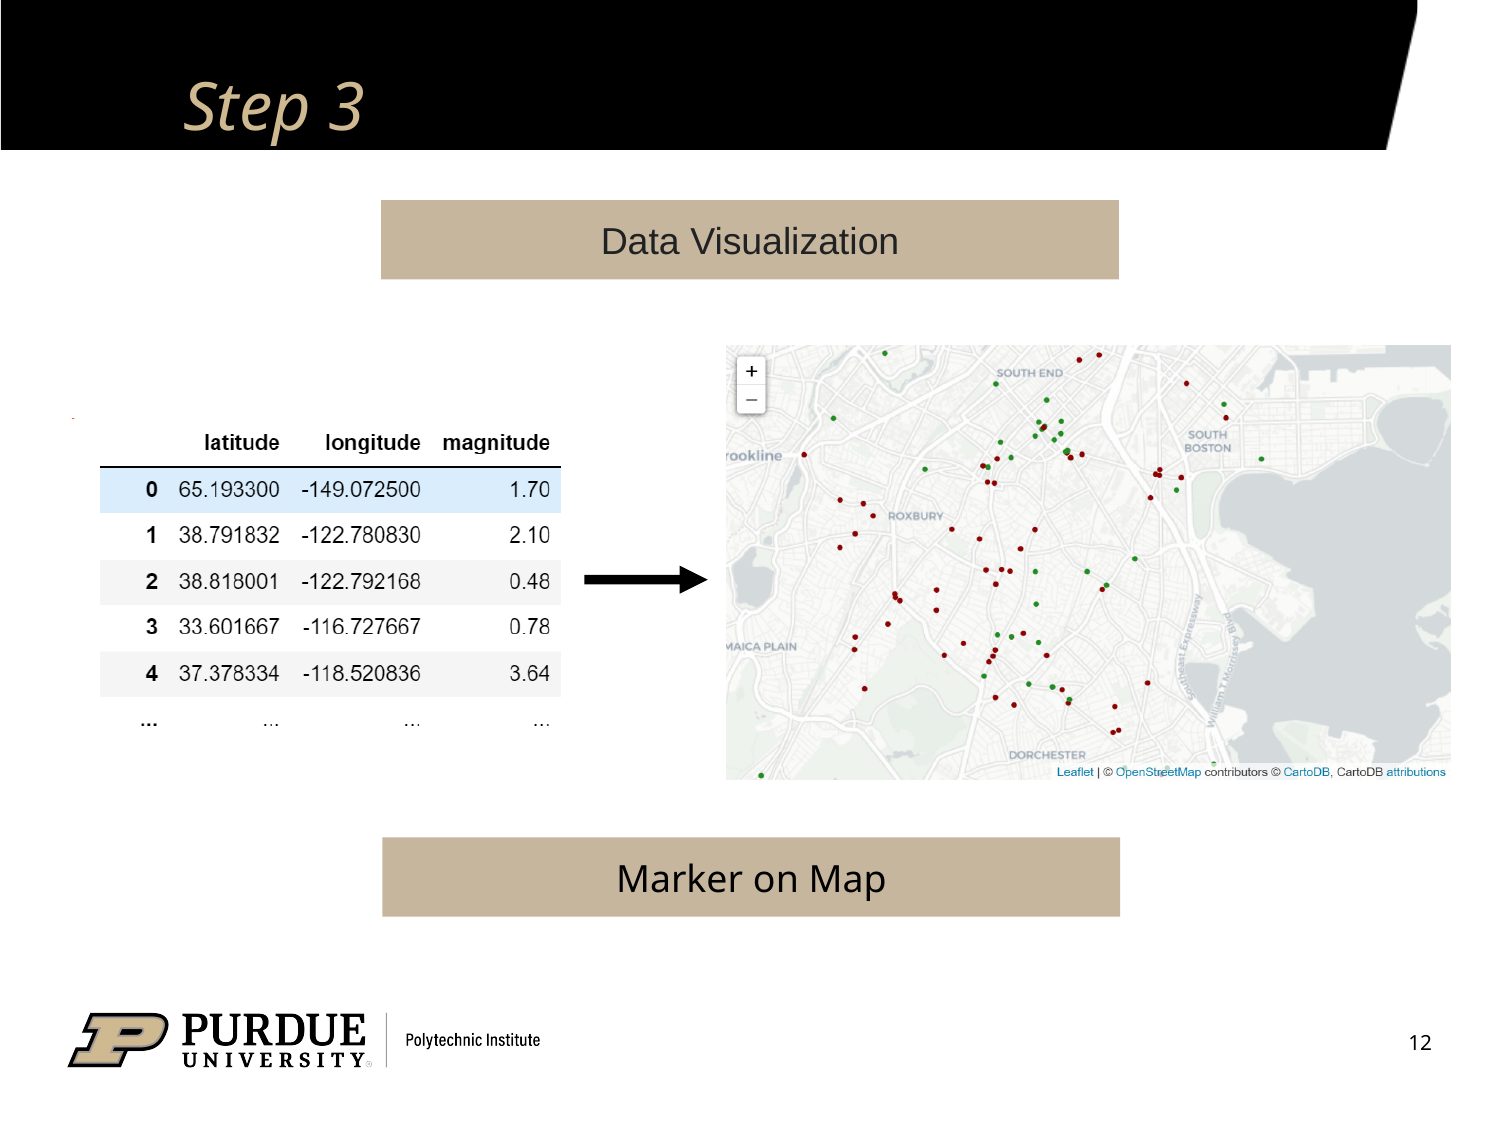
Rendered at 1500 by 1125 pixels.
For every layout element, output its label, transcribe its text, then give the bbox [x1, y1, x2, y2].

picture [68, 418, 585, 741]
picture [67, 1010, 634, 1071]
title Step 3 [180, 70, 1322, 221]
text_box Marker on Map [382, 837, 1121, 917]
slide_number 12 [1390, 1013, 1451, 1074]
picture [726, 345, 1451, 780]
text_box Data Visualization [381, 200, 1119, 280]
